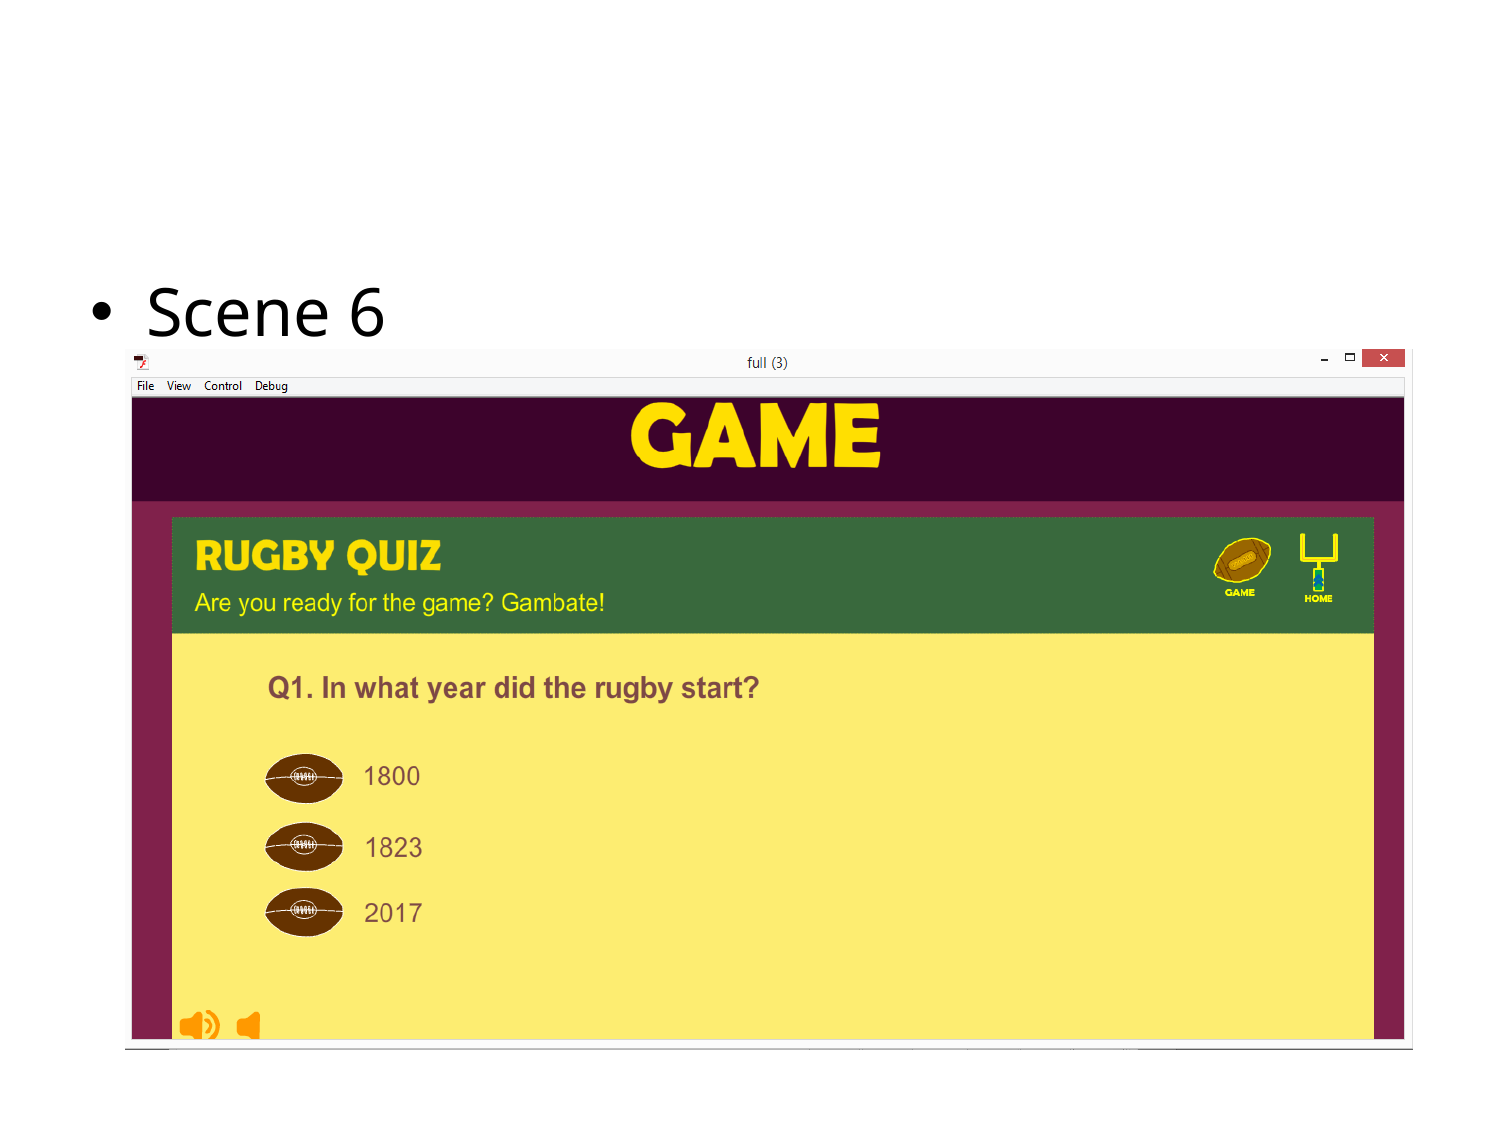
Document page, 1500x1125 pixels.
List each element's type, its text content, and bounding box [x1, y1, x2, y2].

picture [124, 349, 1413, 1051]
list Scene 6 [75, 262, 1425, 1005]
